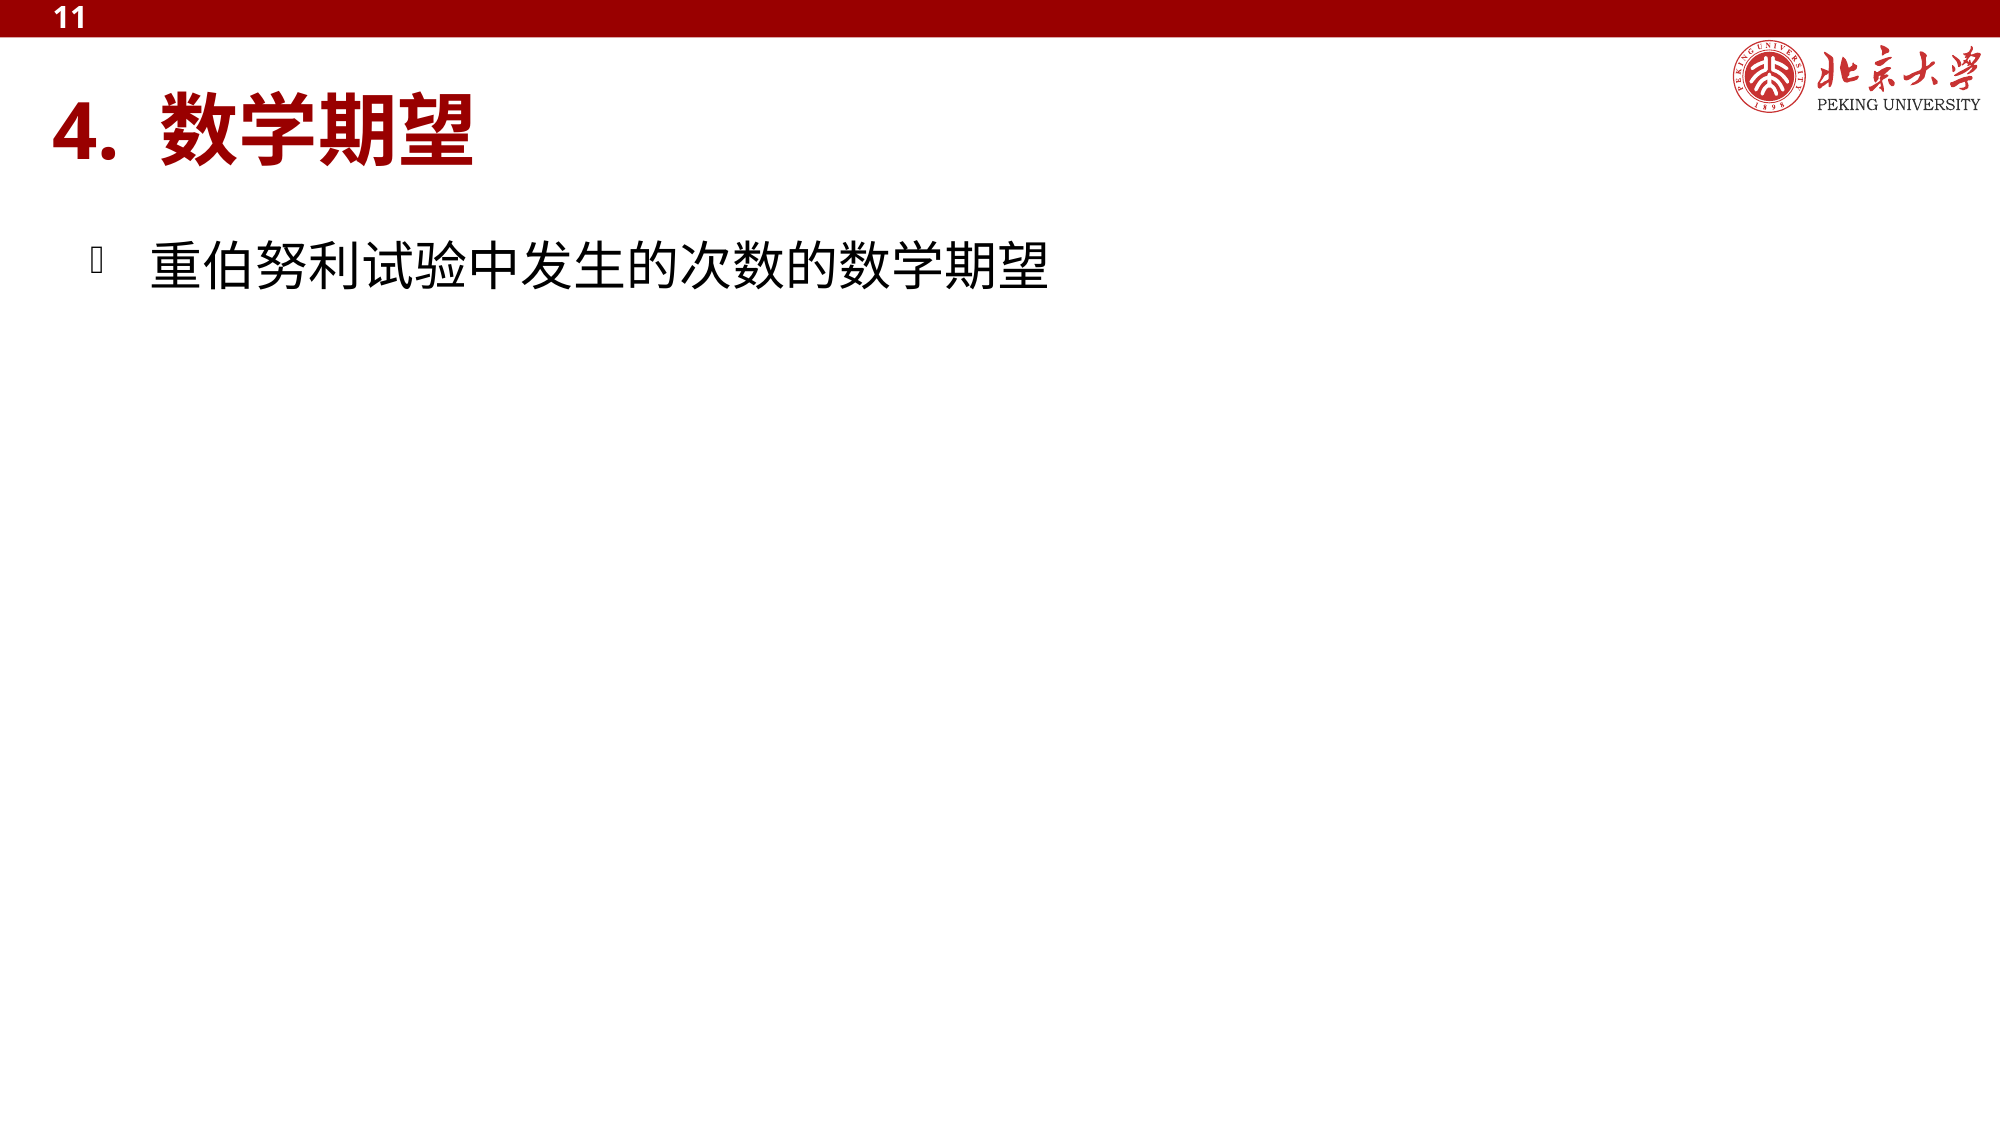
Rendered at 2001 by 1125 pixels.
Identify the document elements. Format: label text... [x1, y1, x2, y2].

title 4. 数学期望 [37, 62, 1951, 194]
slide_number 11 [37, 5, 225, 34]
